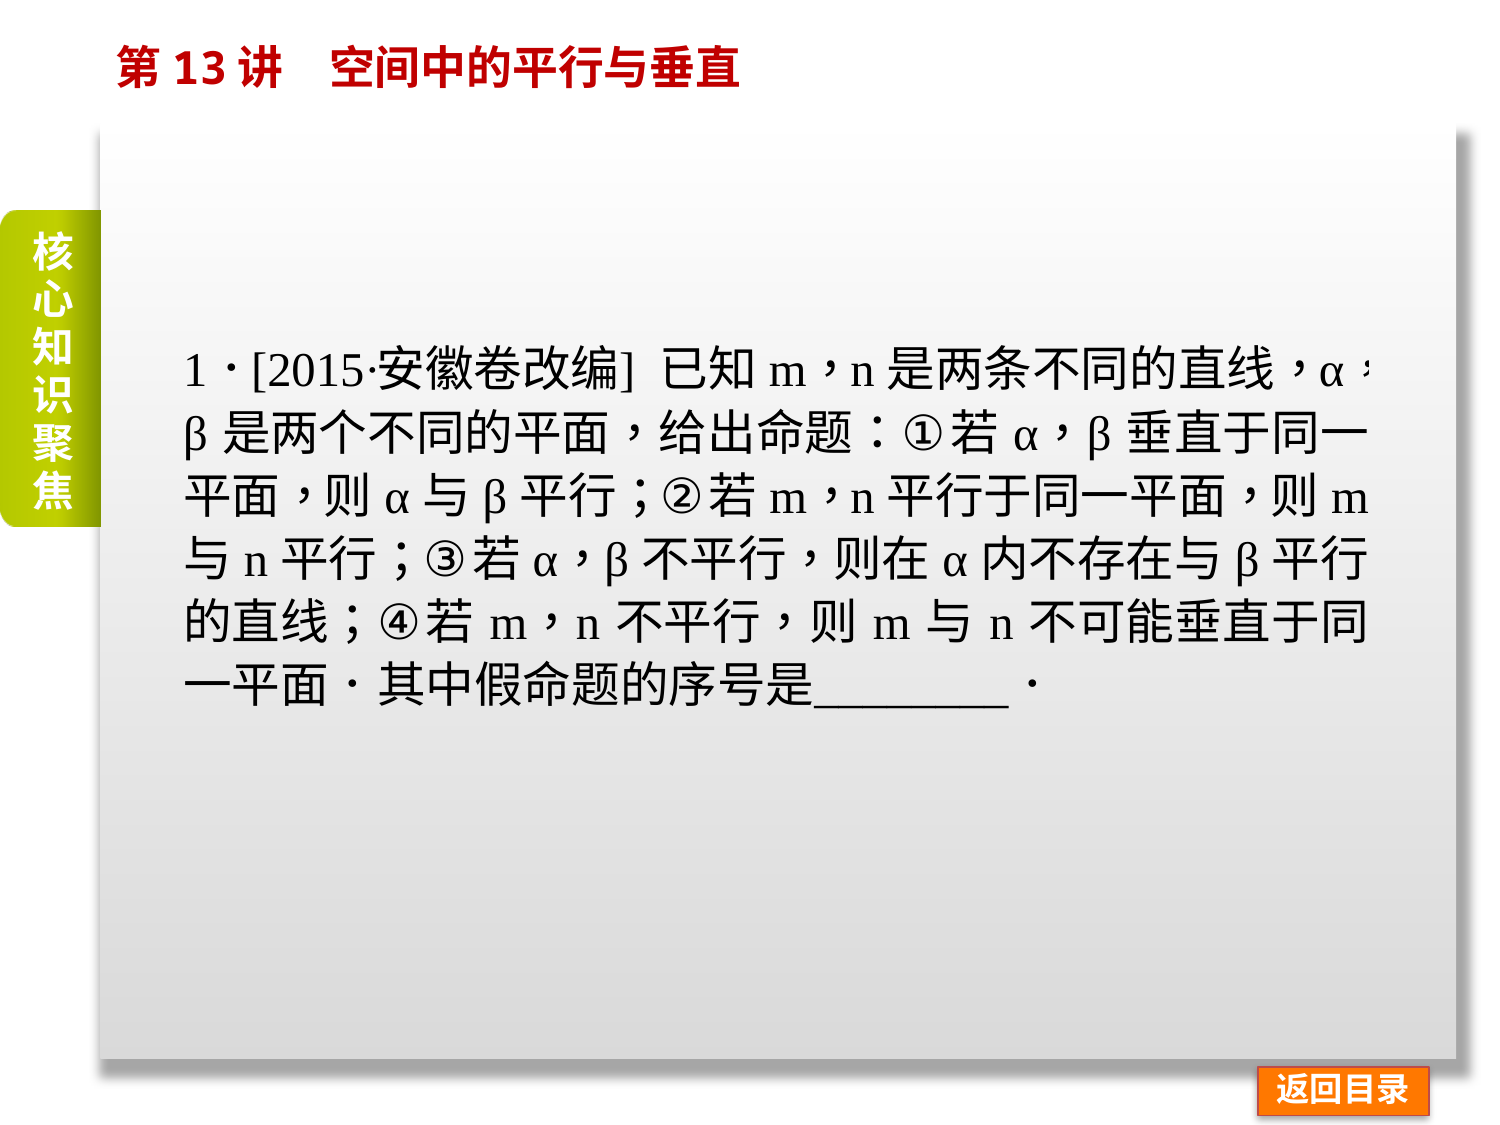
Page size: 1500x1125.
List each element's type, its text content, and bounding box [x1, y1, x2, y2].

title 第13讲 空间中的平行与垂直 [100, 27, 1199, 106]
text_box 返回目录 [1257, 1066, 1430, 1116]
picture [0, 210, 101, 528]
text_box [182, 337, 1369, 794]
